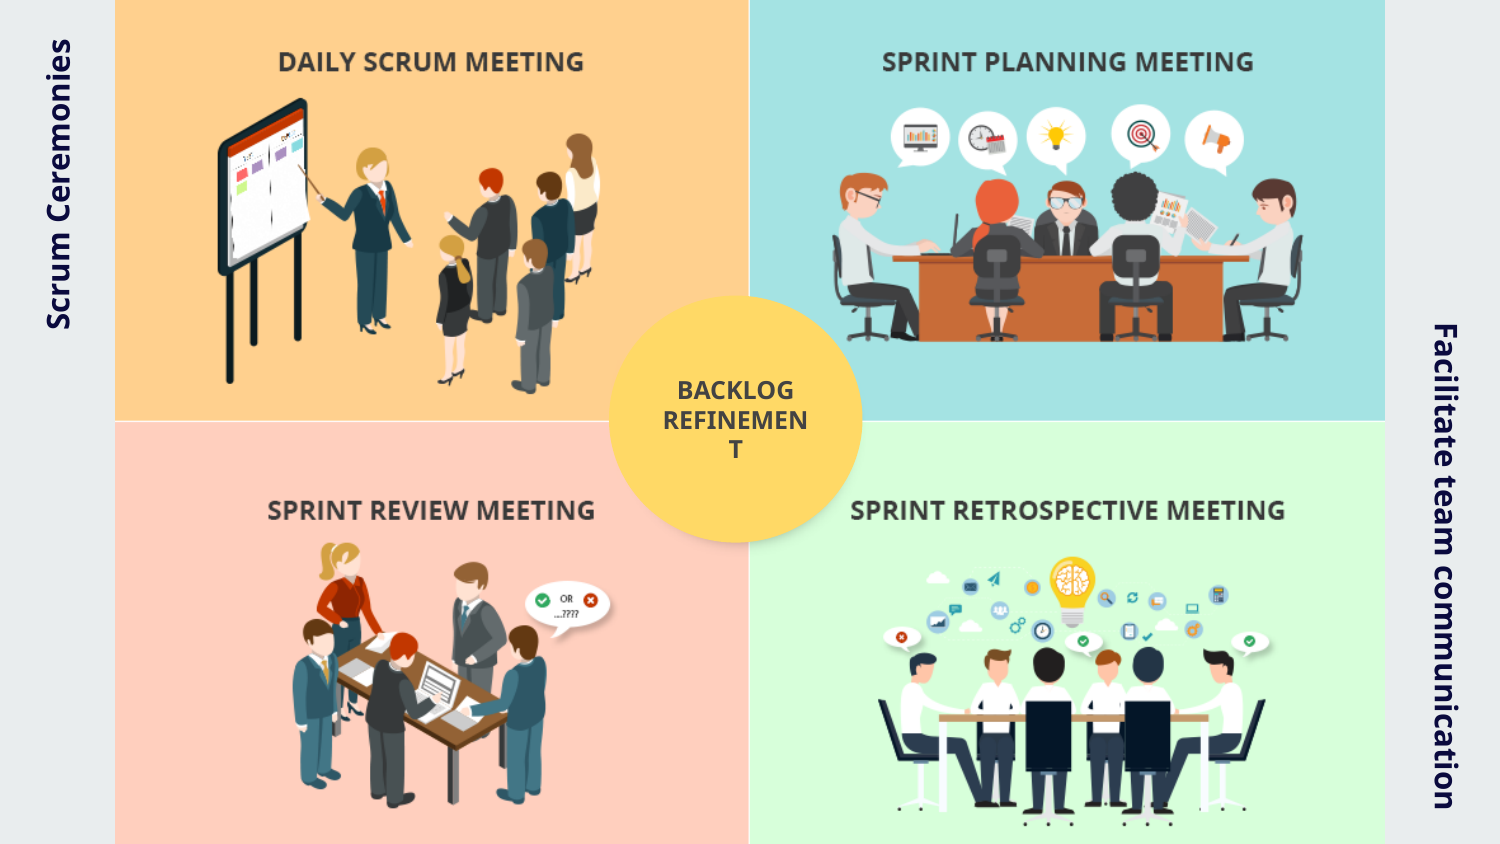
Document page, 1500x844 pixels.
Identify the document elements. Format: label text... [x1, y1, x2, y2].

title Scrum Ceremonies [30, 27, 88, 601]
picture [115, 0, 1385, 844]
title Facilitate team communication [1416, 249, 1474, 823]
